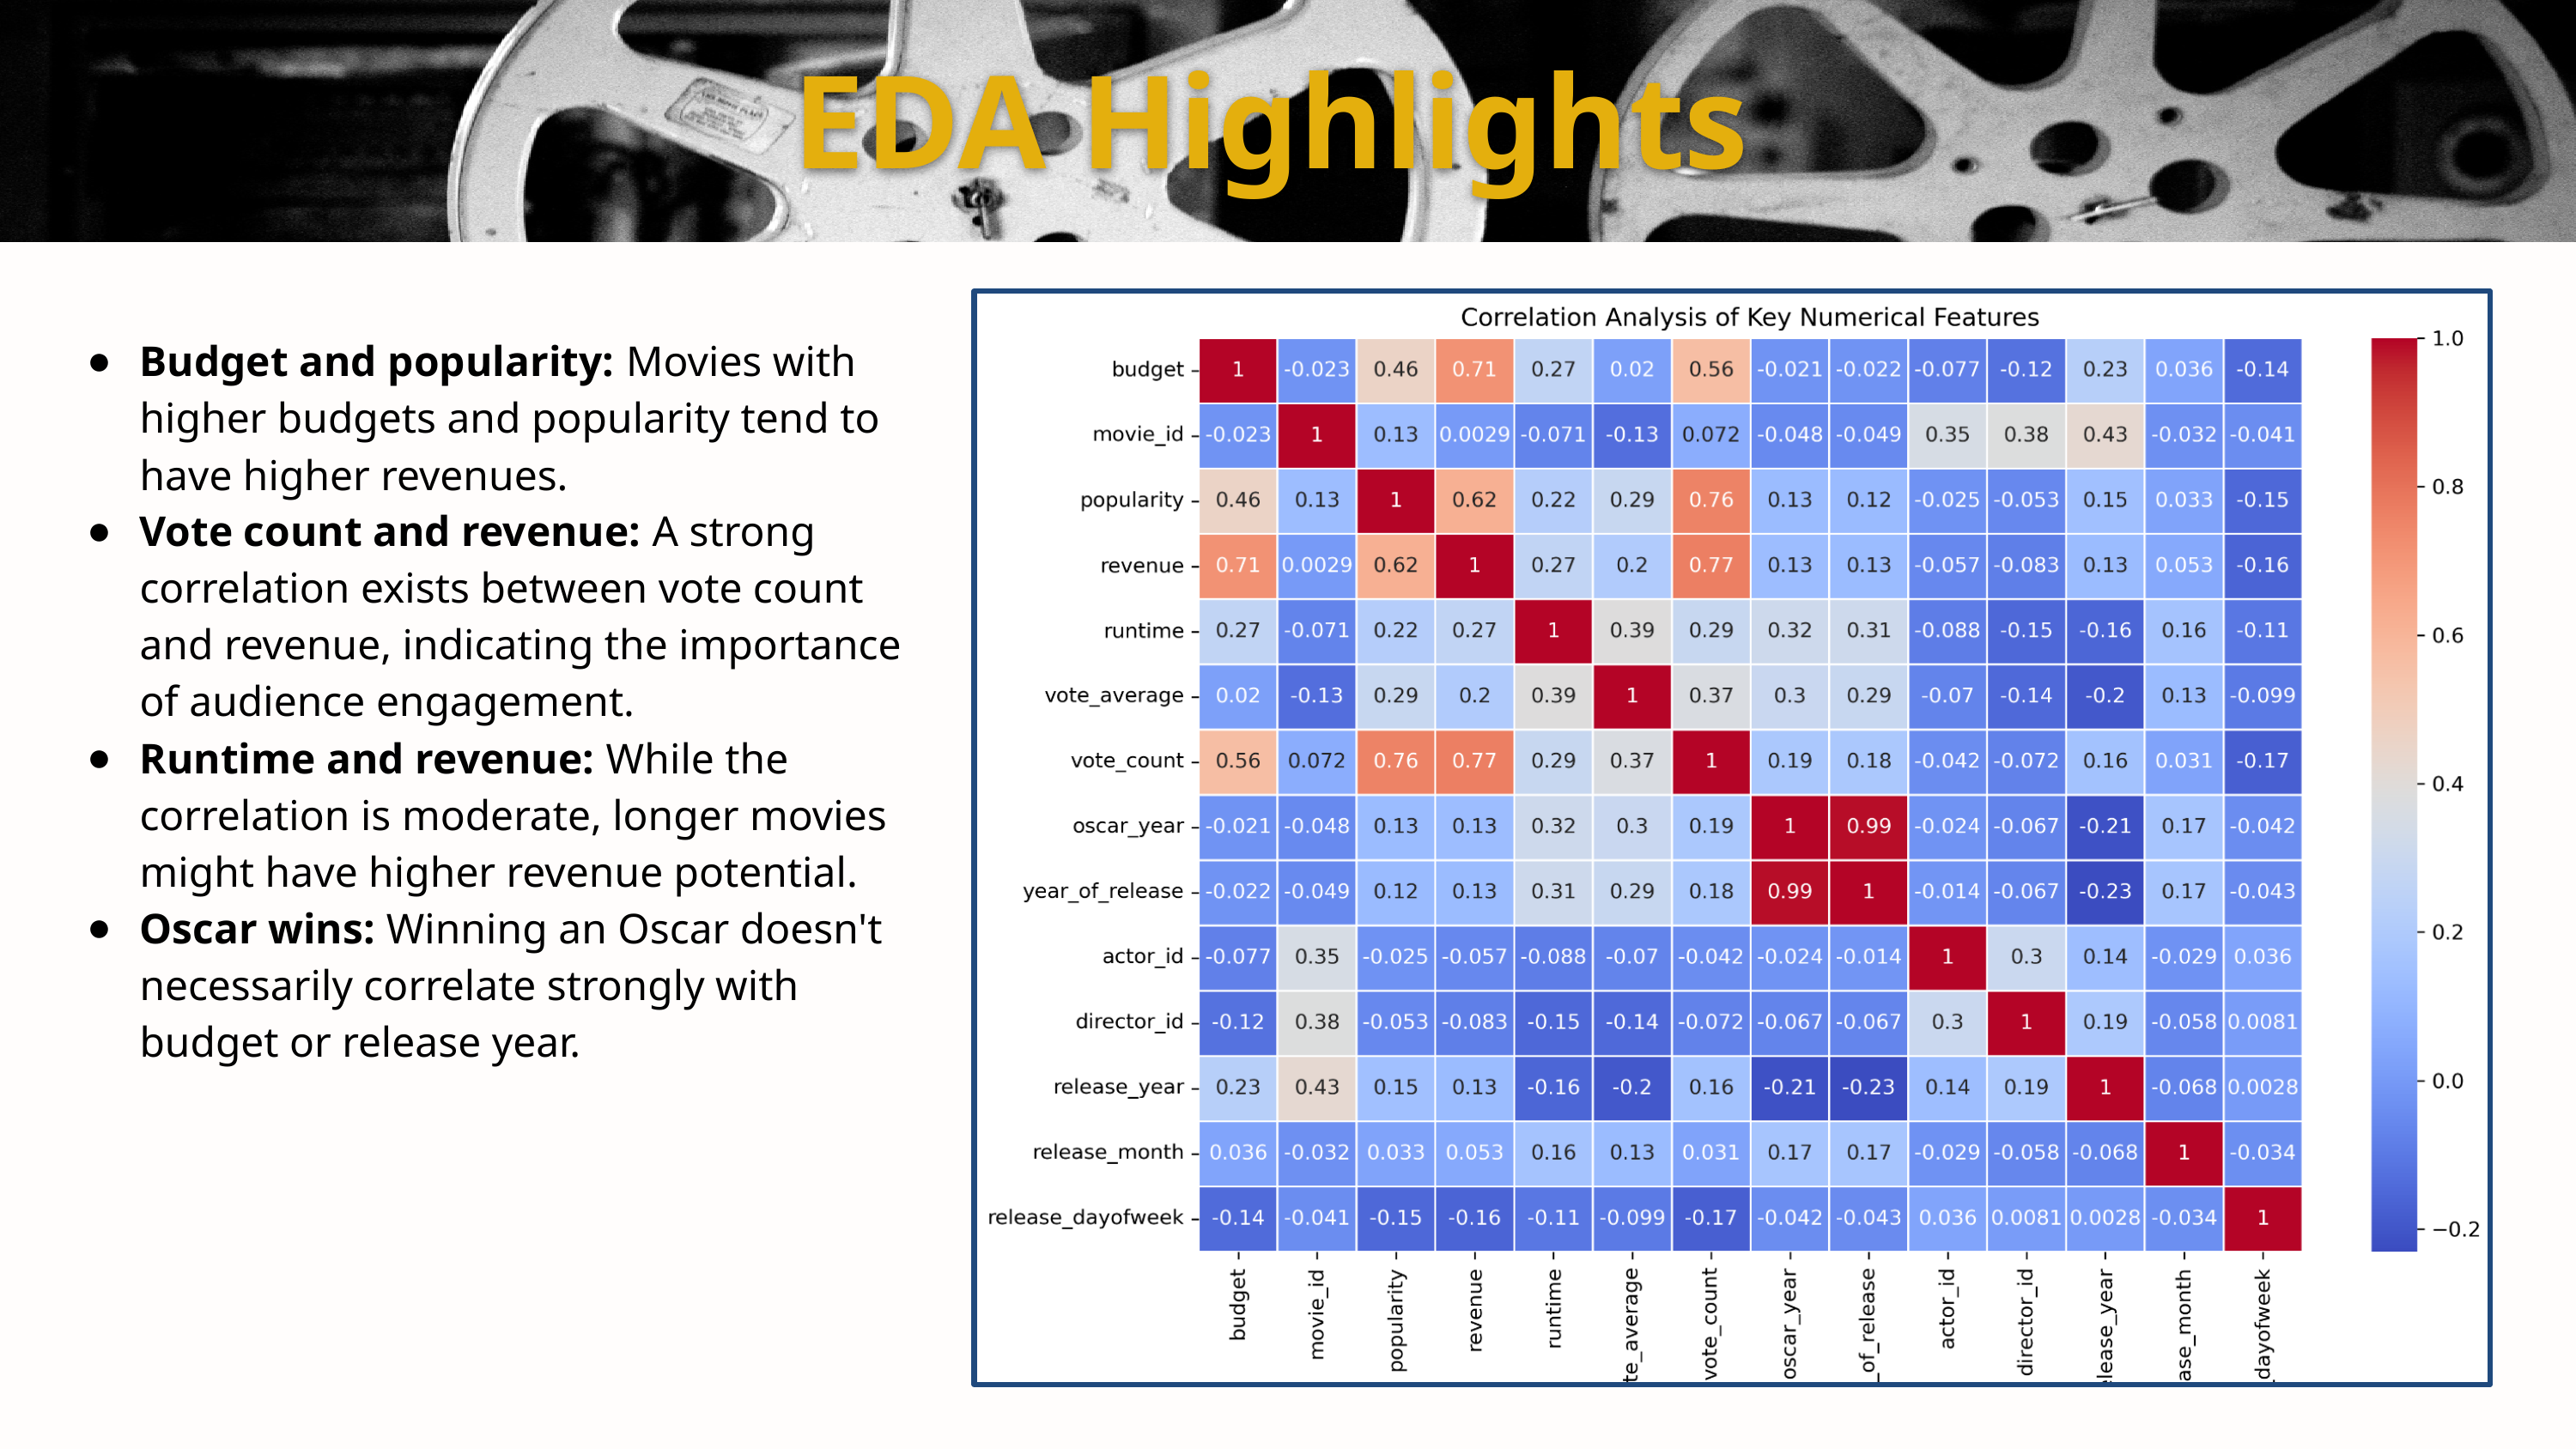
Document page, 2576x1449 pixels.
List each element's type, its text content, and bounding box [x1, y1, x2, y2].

picture [976, 294, 2488, 1383]
text_box Budget and popularity: Movies with higher budgets and popularity tend to have higher revenues. Vote count and revenue: A strong correlation exists between vote count and revenue, indicating the importance of audience engagement. Runtime and revenue: While the correlation is moderate, longer movies might have higher revenue potential. Oscar wins: Winning an Oscar doesn't necessarily correlate strongly with budget or release year. [62, 315, 935, 1360]
picture [0, 0, 2576, 243]
